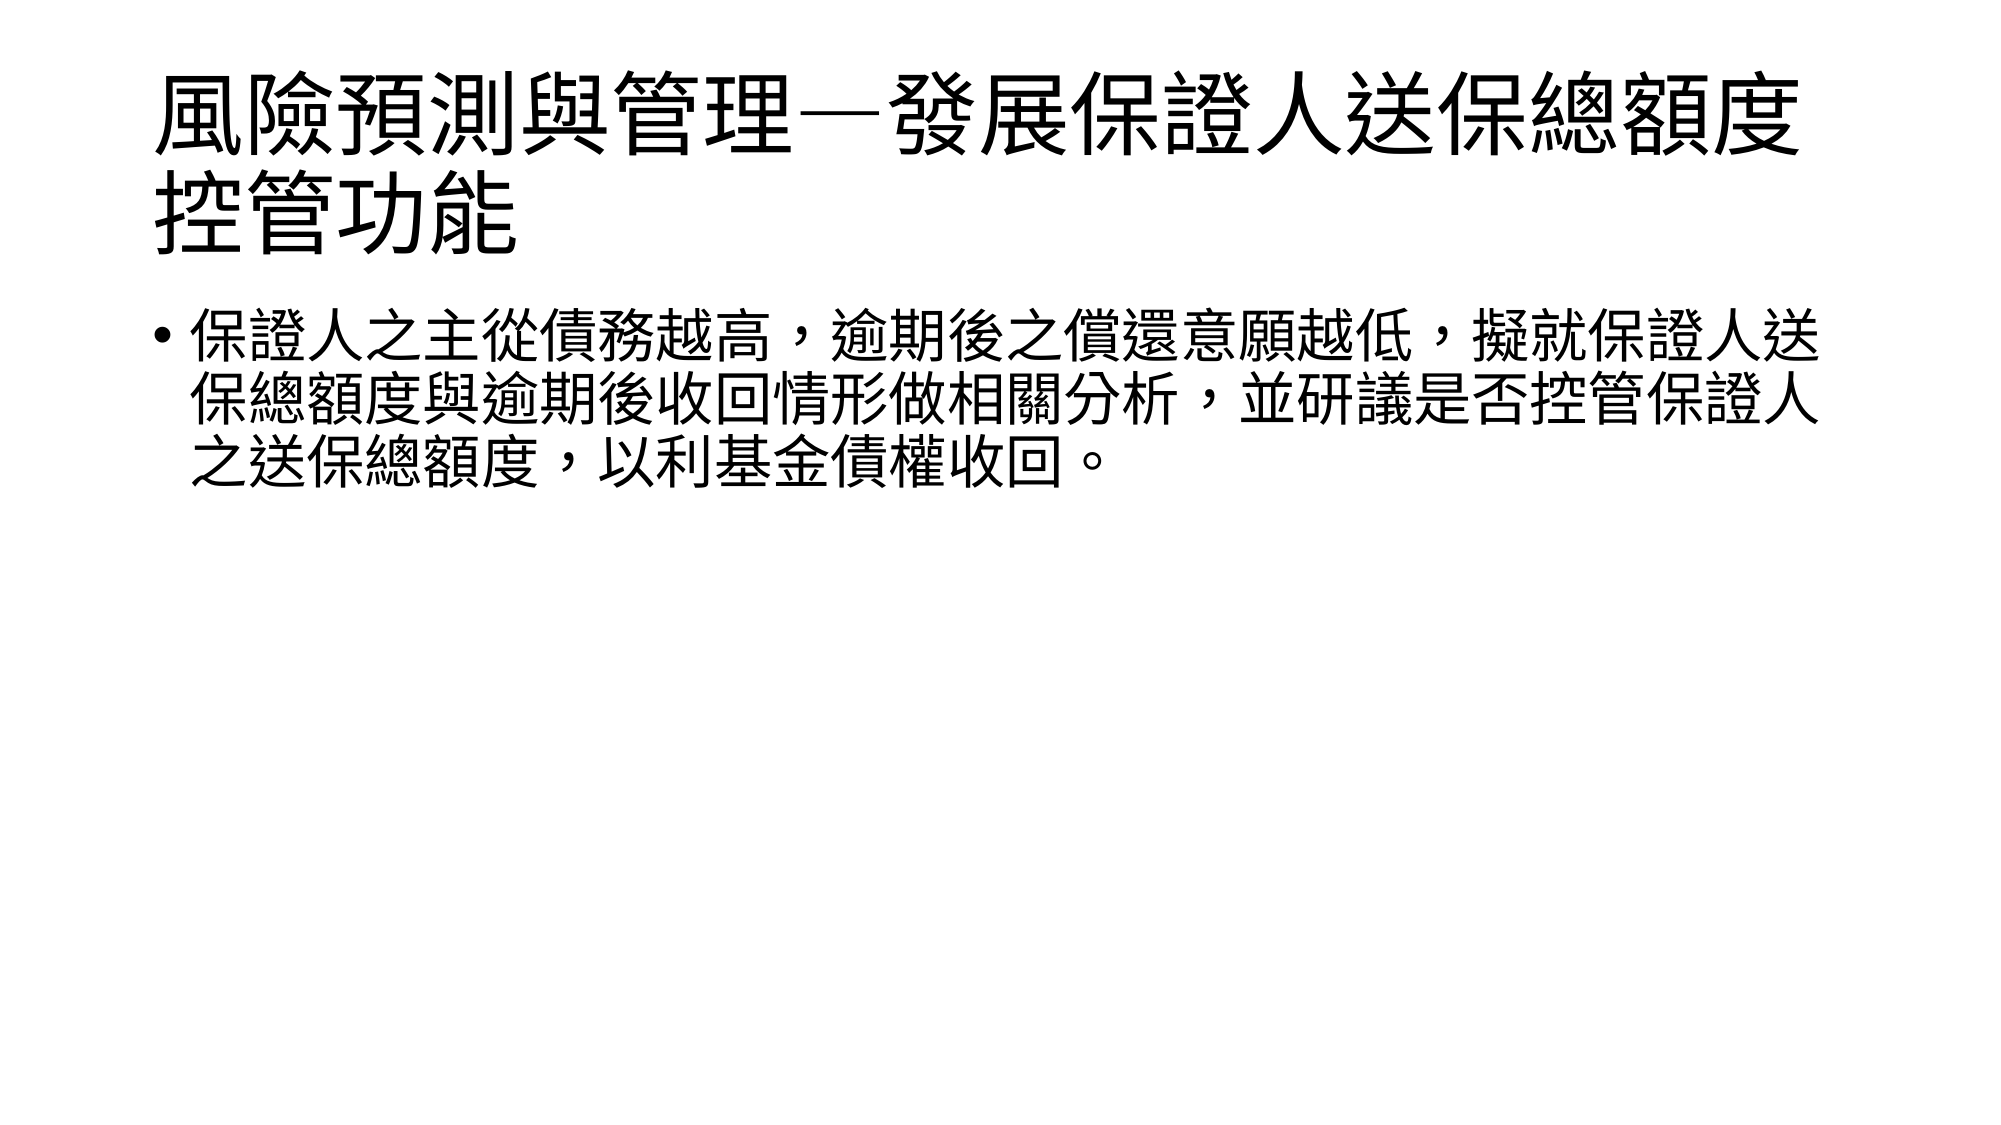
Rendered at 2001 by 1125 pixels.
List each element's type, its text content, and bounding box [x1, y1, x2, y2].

list 保證人之主從債務越高，逾期後之償還意願越低，擬就保證人送保總額度與逾期後收回情形做相關分析，並研議是否控管保證人之送保總額度，以利基金債權收回。 [137, 299, 1863, 1014]
title 風險預測與管理—發展保證人送保總額度控管功能 [137, 59, 1863, 278]
